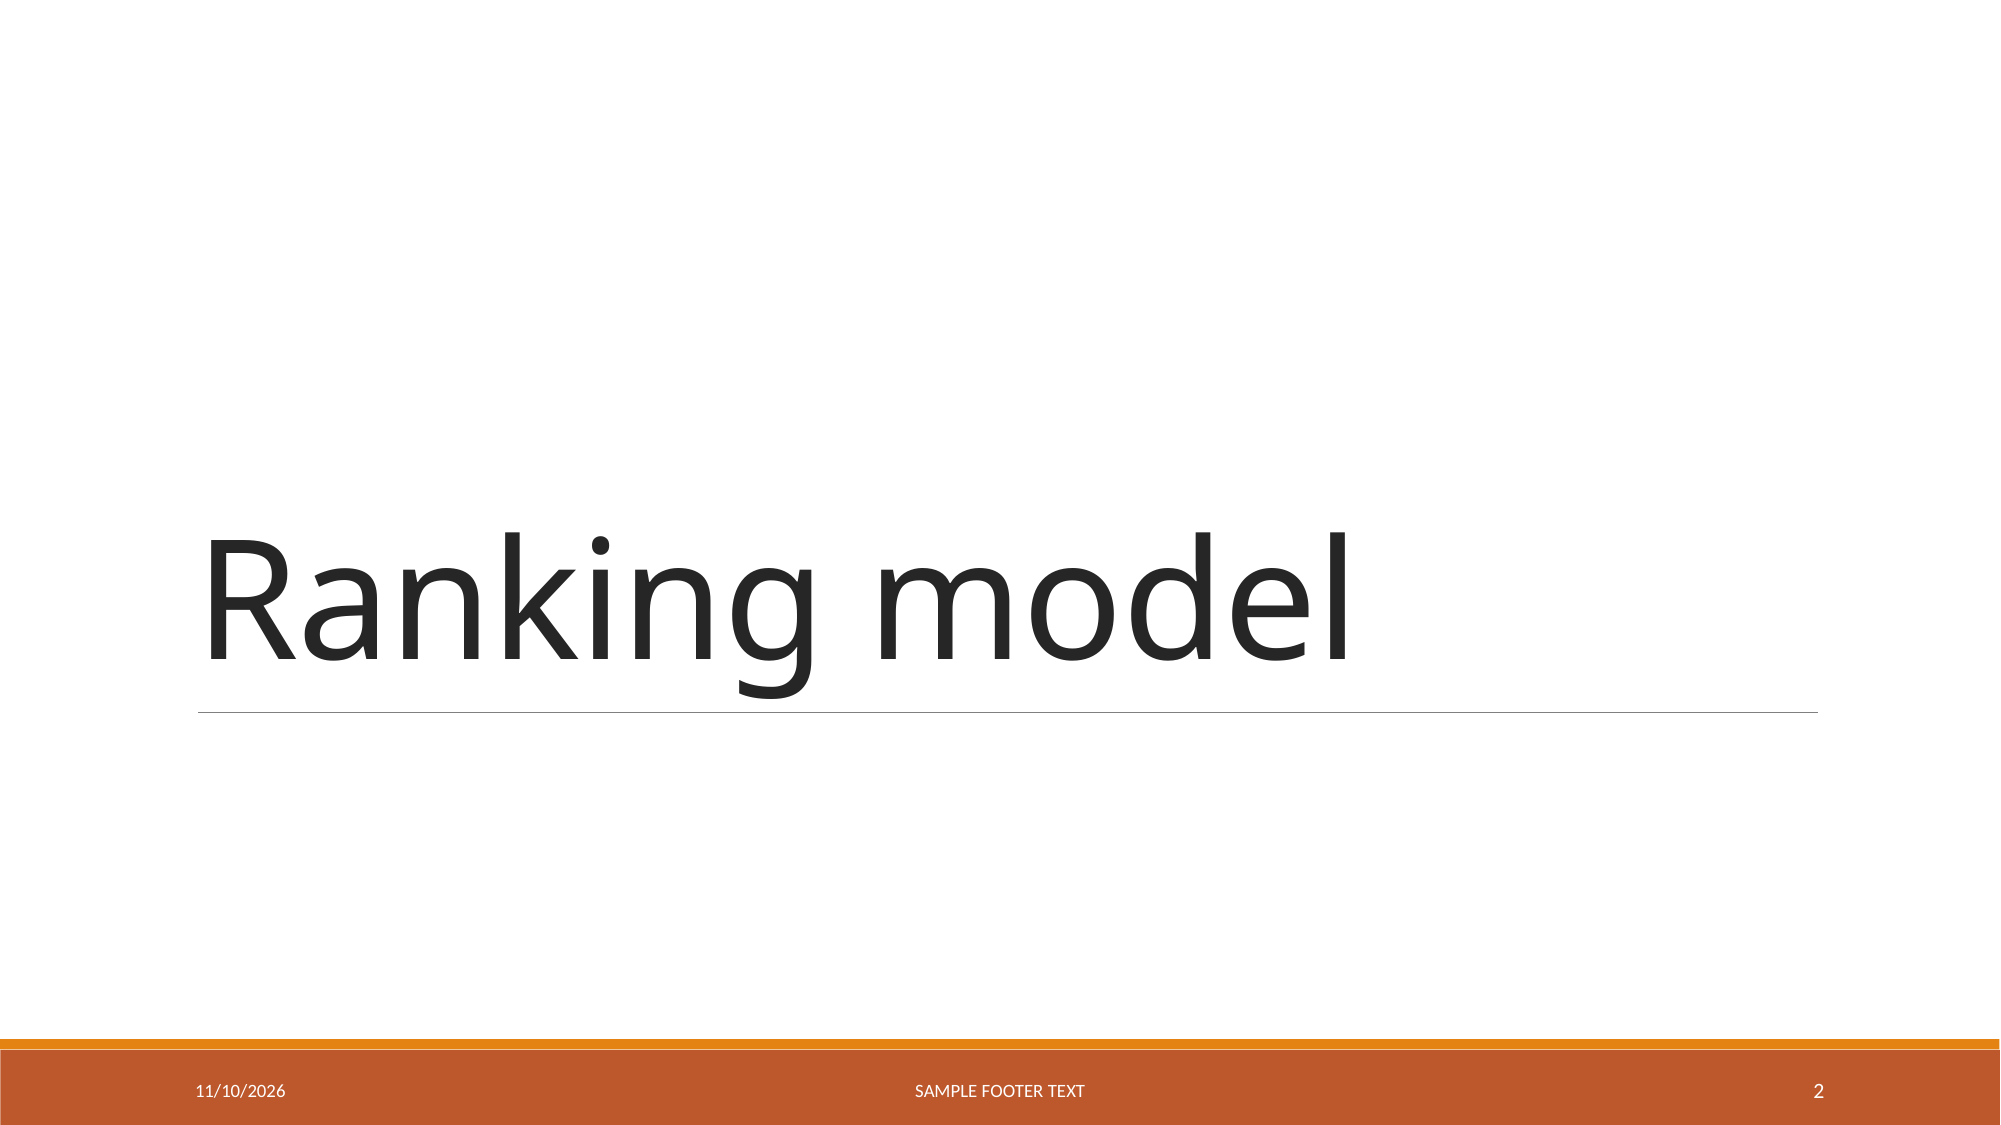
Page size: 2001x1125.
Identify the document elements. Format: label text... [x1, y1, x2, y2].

title Ranking model [180, 459, 1840, 759]
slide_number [180, 1059, 586, 1120]
footer Sample Footer Text [604, 1059, 1396, 1120]
slide_number 2 [1624, 1059, 1840, 1120]
